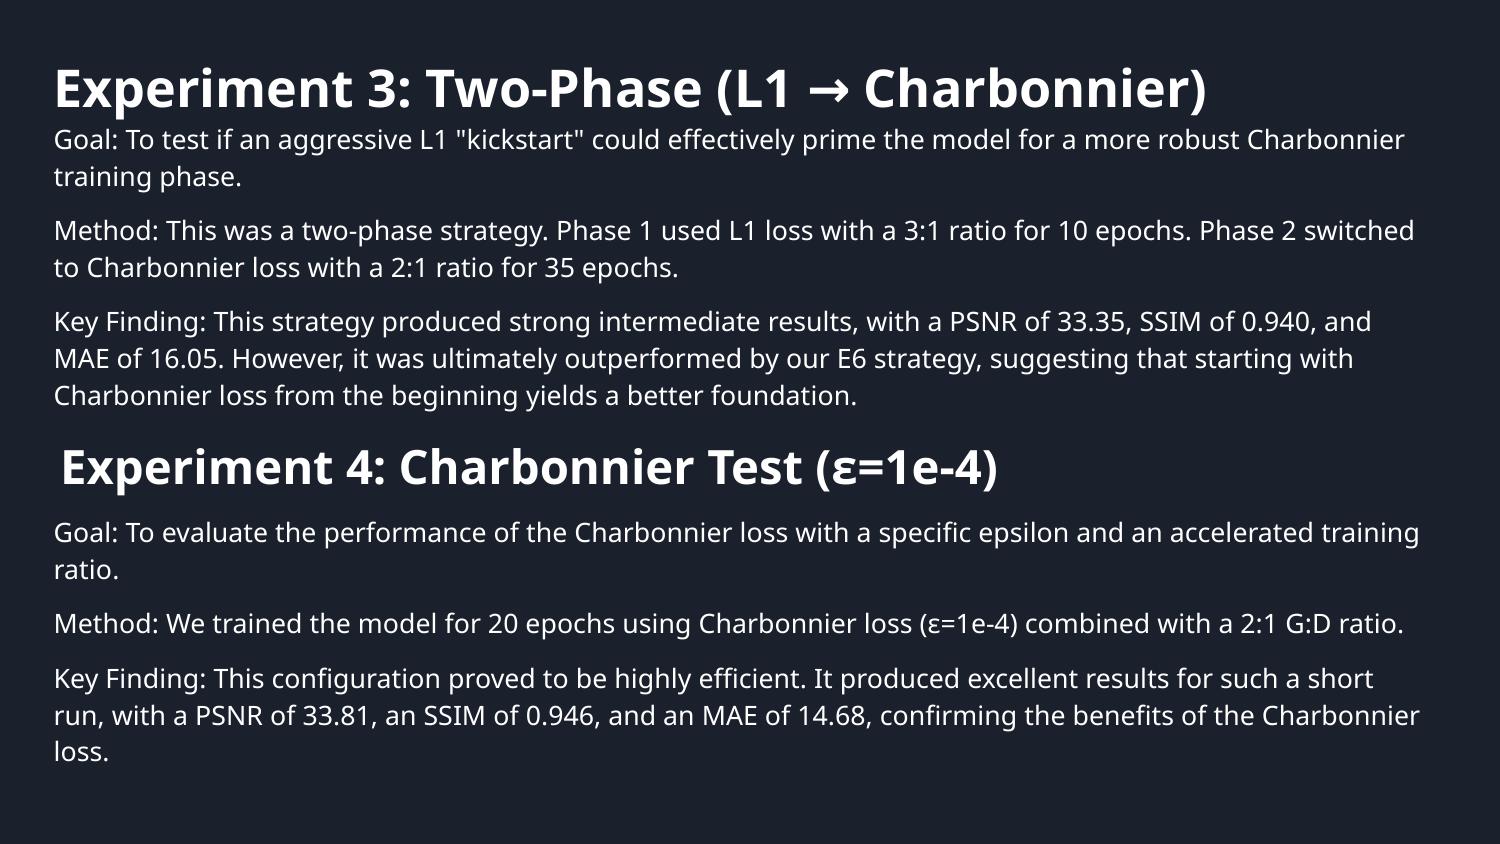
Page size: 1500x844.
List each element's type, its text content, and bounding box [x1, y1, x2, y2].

title Experiment 3: Two-Phase (L1 → Charbonnier) [53, 45, 1431, 117]
list Goal: To test if an aggressive L1 "kickstart" could effectively prime the model for a more robust Charbonnier training phase. Method: This was a two-phase strategy. Phase 1 used L1 loss with a 3:1 ratio for 10 epochs. Phase 2 switched to Charbonnier loss with a 2:1 ratio for 35 epochs. Key Finding: This strategy produced strong intermediate results, with a PSNR of 33.35, SSIM of 0.940, and MAE of 16.05. However, it was ultimately outperformed by our E6 strategy, suggesting that starting with Charbonnier loss from the beginning yields a better foundation. Experiment 4: Charbonnier Test (ε=1e-4) Goal: To evaluate the performance of the Charbonnier loss with a specific epsilon and an accelerated training ratio. Method: We trained the model for 20 epochs using Charbonnier loss (ε=1e-4) combined with a 2:1 G:D ratio. Key Finding: This configuration proved to be highly efficient. It produced excellent results for such a short run, with a PSNR of 33.81, an SSIM of 0.946, and an MAE of 14.68, confirming the benefits of the Charbonnier loss. [53, 117, 1431, 776]
